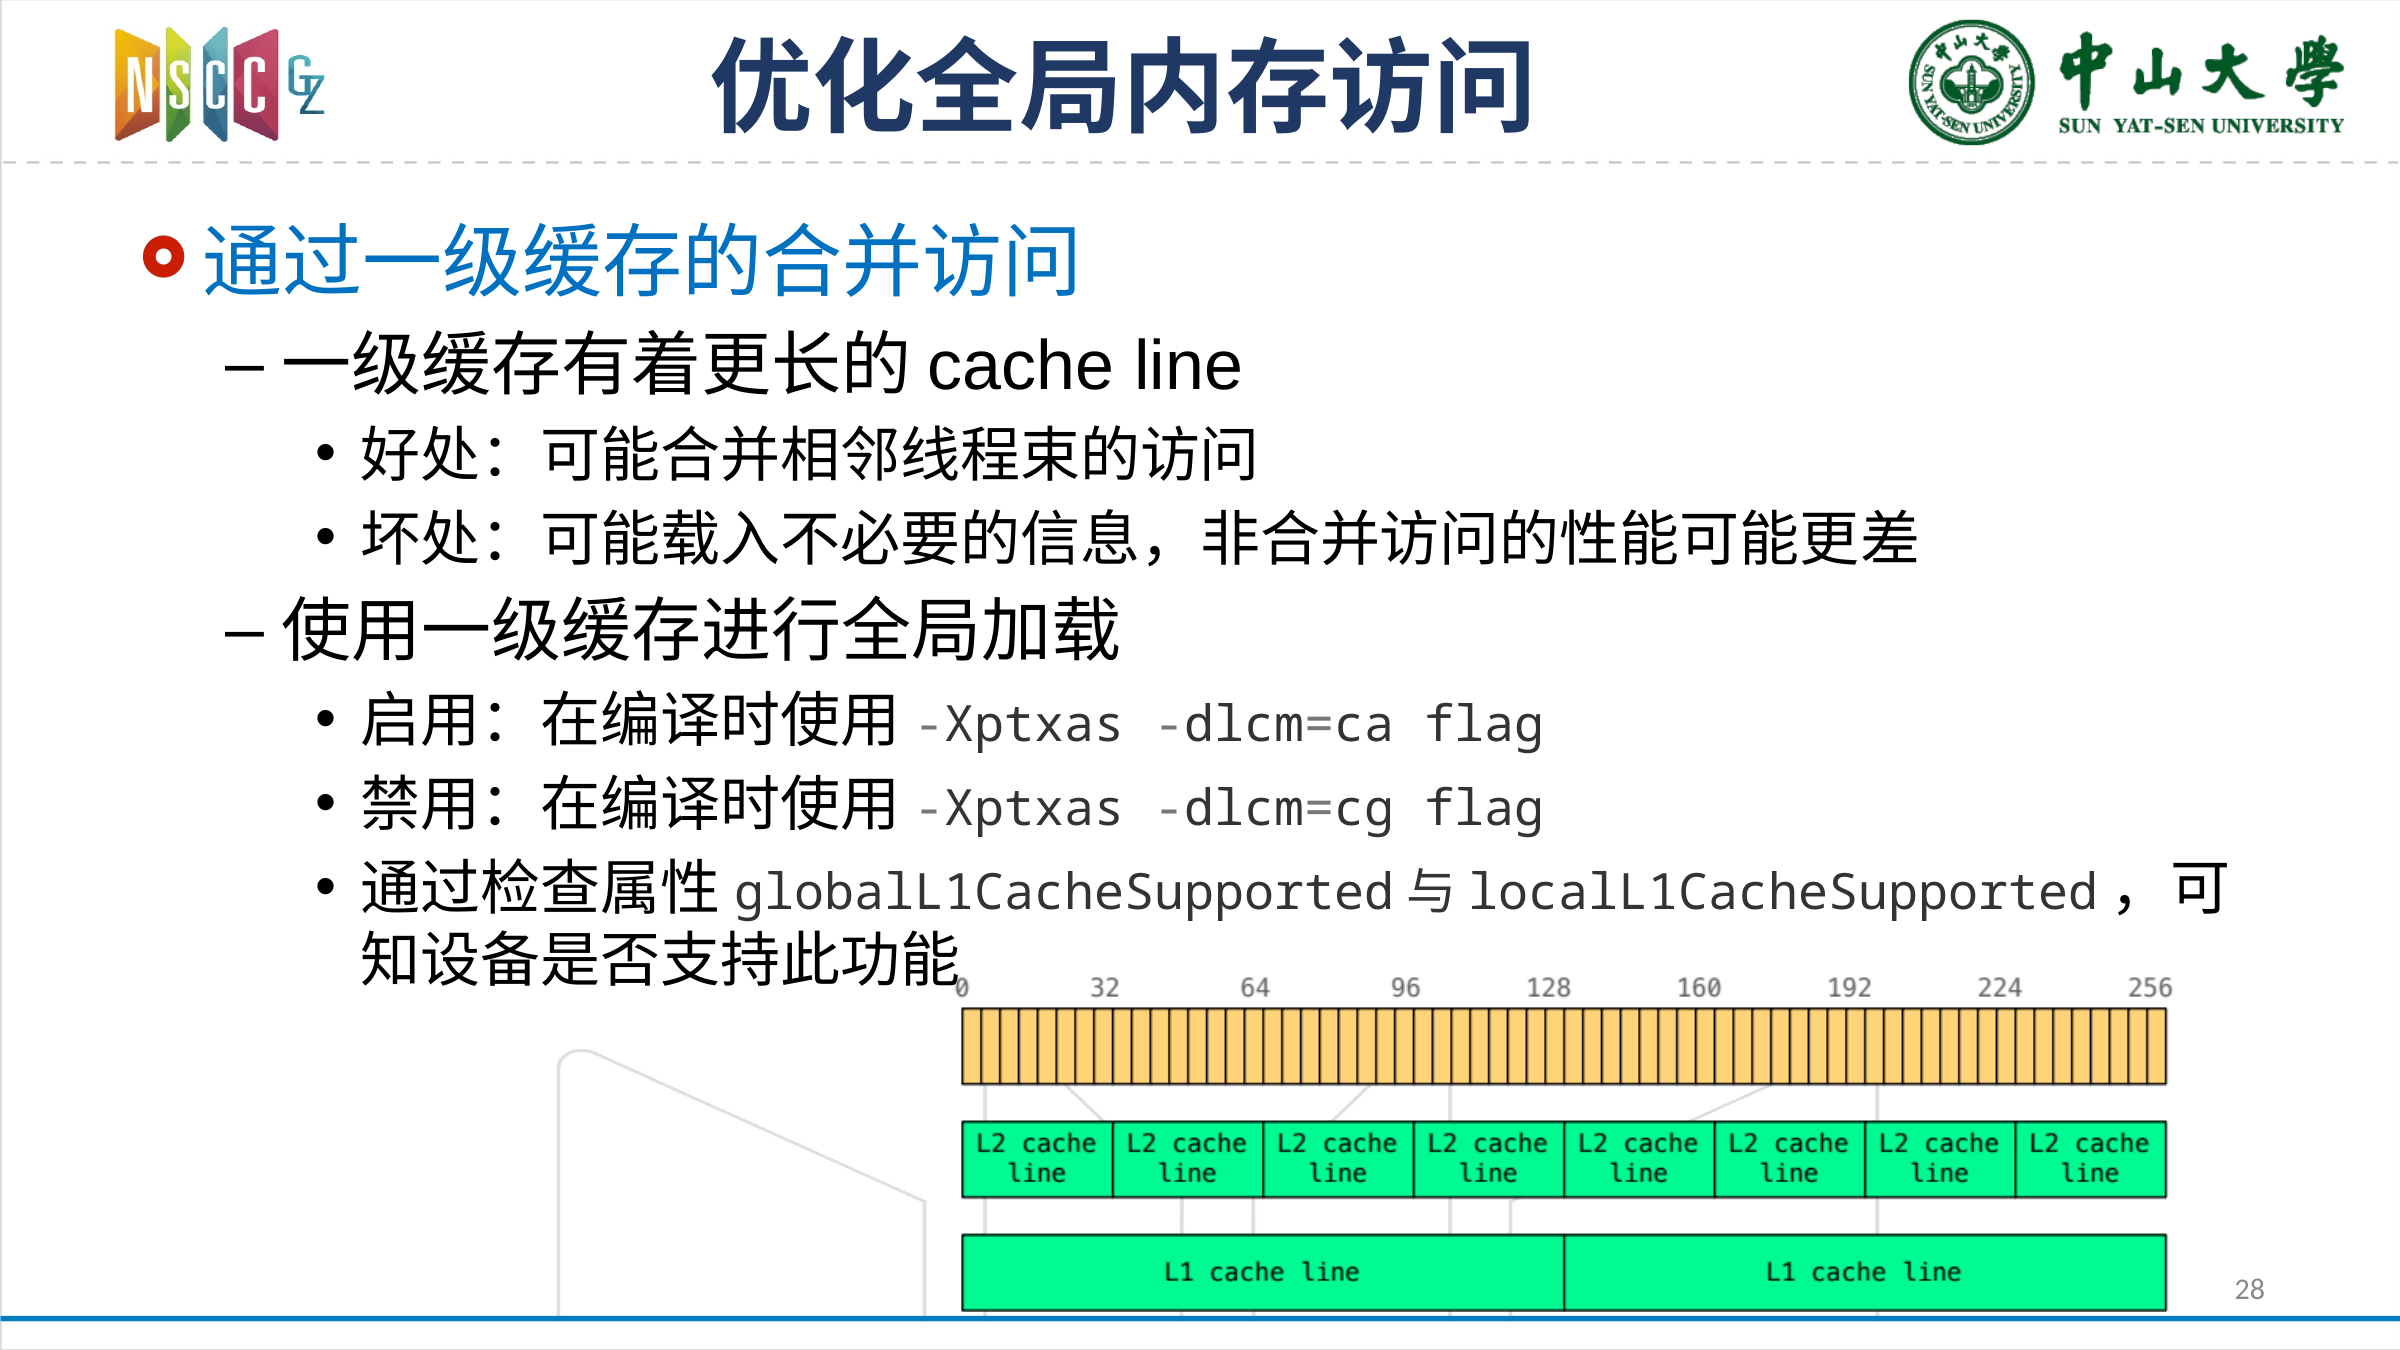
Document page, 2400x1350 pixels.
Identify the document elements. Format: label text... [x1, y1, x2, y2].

list 通过一级缓存的合并访问 一级缓存有着更长的cache line 好处：可能合并相邻线程束的访问 坏处：可能载入不必要的信息，非合并访问的性能可能更差 使用一级缓存进行全局加载 启用：在编译时使用-Xptxas -dlcm=ca flag 禁用：在编译时使用-Xptxas -dlcm=cg flag 通过检查属性globalL1CacheSupported与localL1CacheSupported，可知设备是否支持此功能 [120, 202, 2280, 1206]
slide_number 28 [1719, 1251, 2280, 1324]
picture [0, 0, 2400, 1350]
title 优化全局内存访问 [349, 13, 1897, 153]
